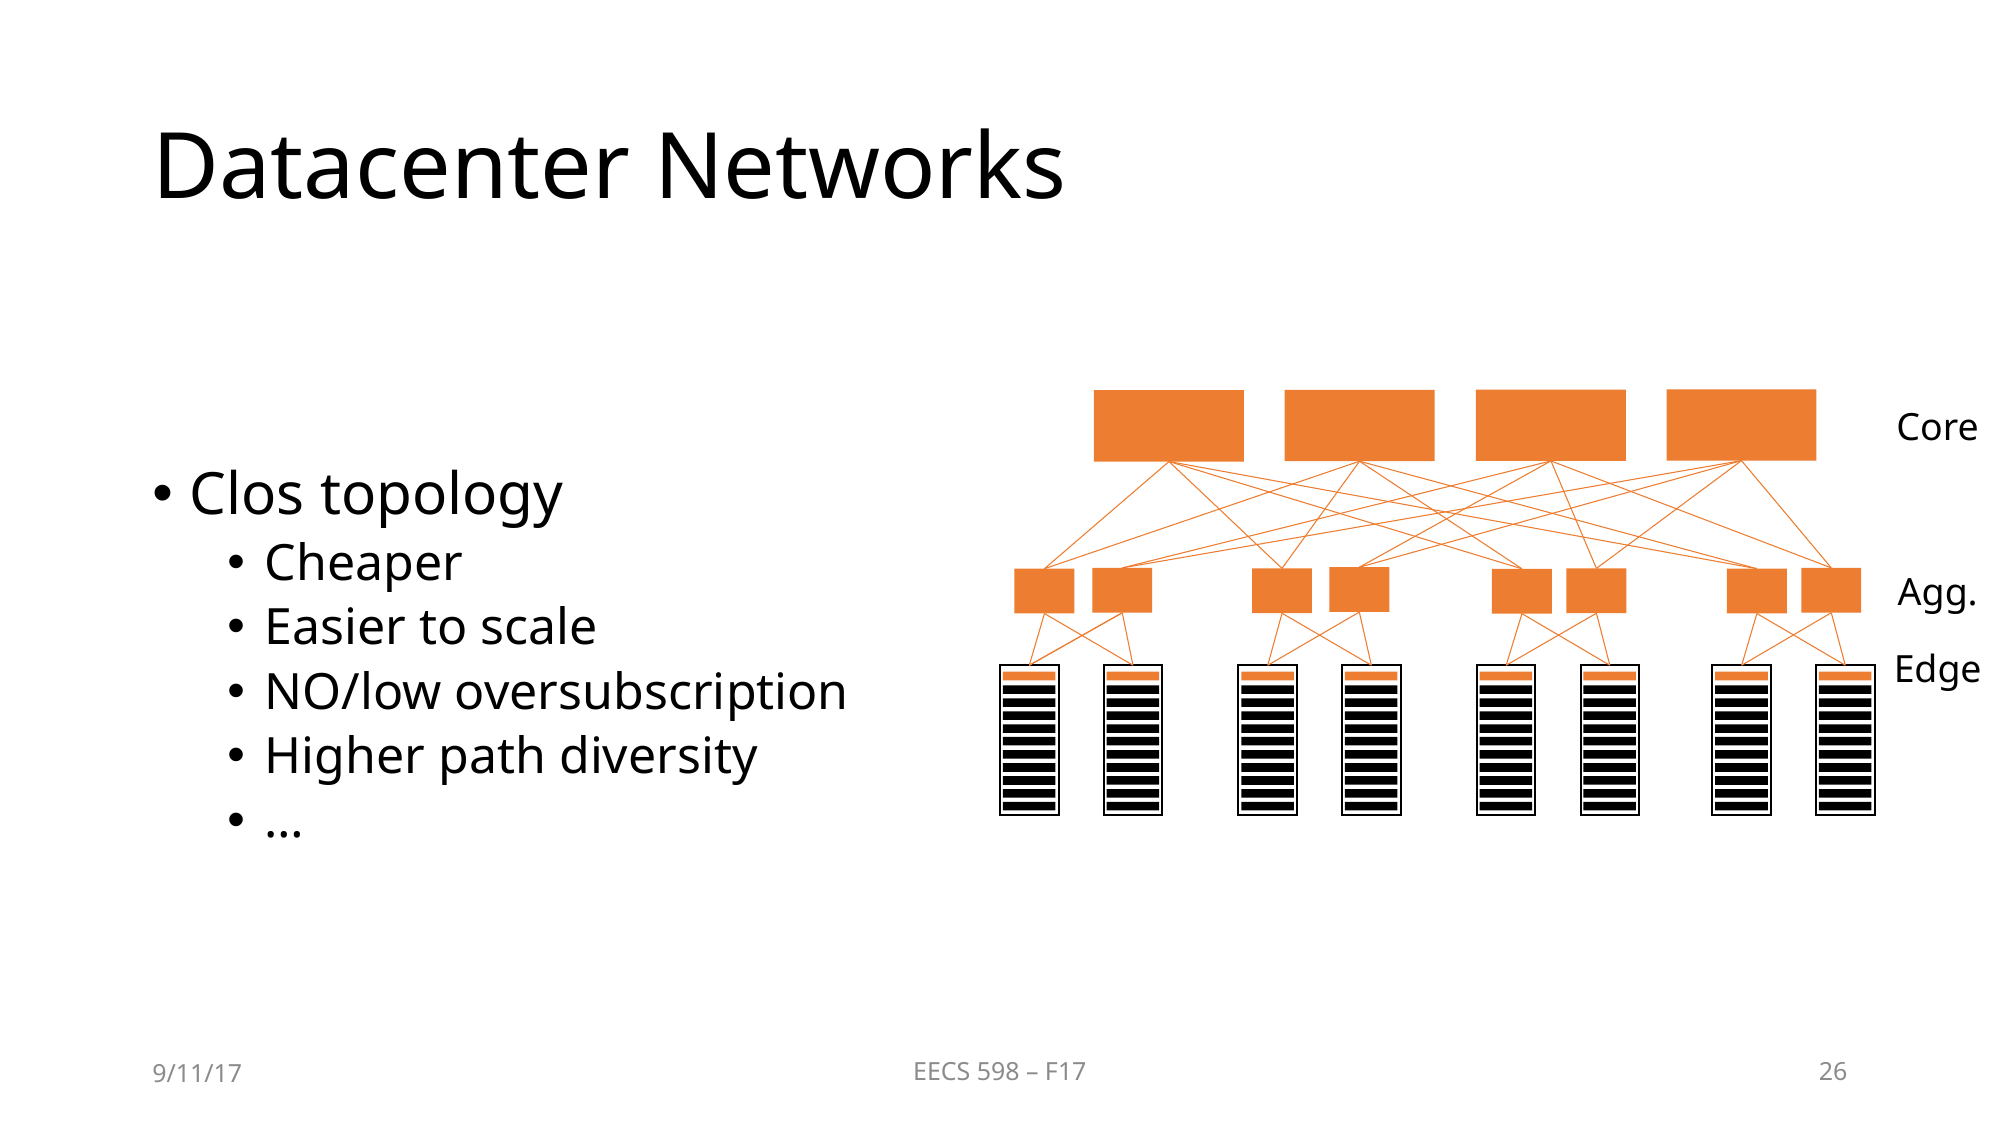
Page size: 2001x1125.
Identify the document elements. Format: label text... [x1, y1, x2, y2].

text_box Core [1881, 395, 1994, 455]
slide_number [137, 1042, 588, 1103]
text_box Edge [1878, 637, 1997, 698]
text_box Agg. [1882, 560, 1993, 621]
slide_number 26 [1412, 1042, 1863, 1103]
list Clos topology Cheaper Easier to scale NO/low oversubscription Higher path diversity … [137, 299, 988, 1014]
footer EECS 598 – F17 [662, 1042, 1338, 1103]
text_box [999, 389, 1875, 816]
title Datacenter Networks [137, 59, 1863, 278]
